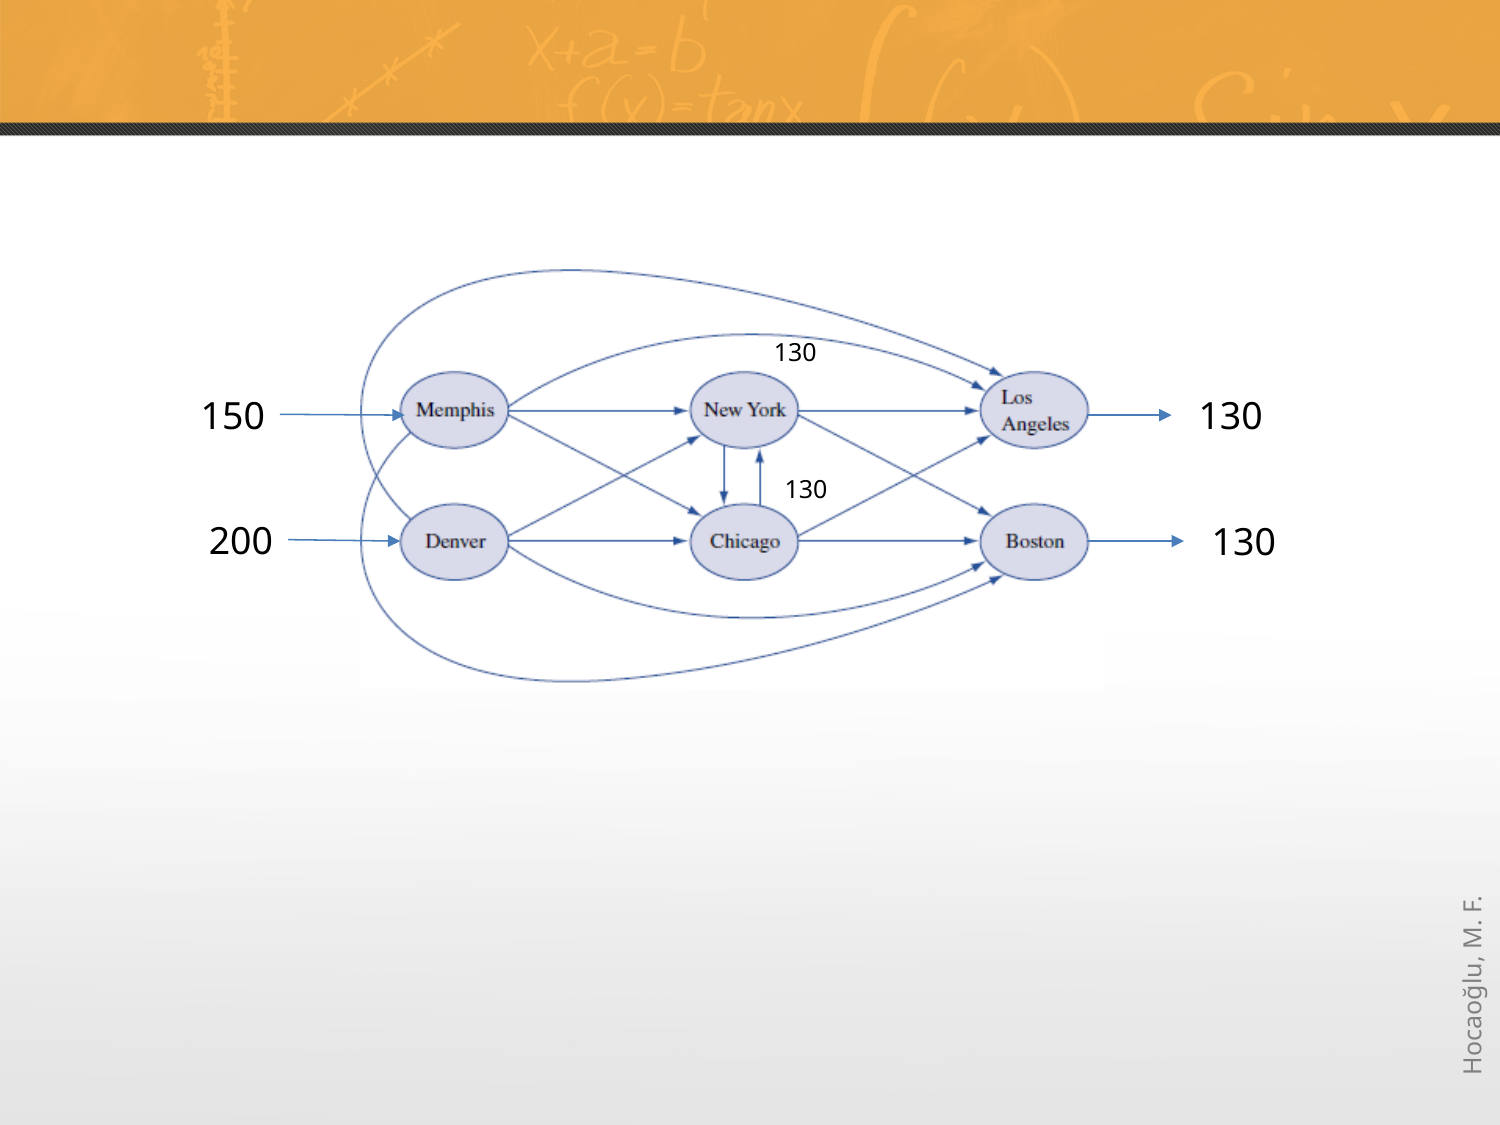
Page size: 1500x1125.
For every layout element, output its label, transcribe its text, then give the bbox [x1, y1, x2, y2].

text_box 130 [1196, 510, 1291, 571]
text_box 130 [1183, 384, 1278, 445]
text_box 200 [193, 509, 288, 570]
picture [0, 0, 1500, 1125]
text_box 150 [185, 384, 280, 445]
